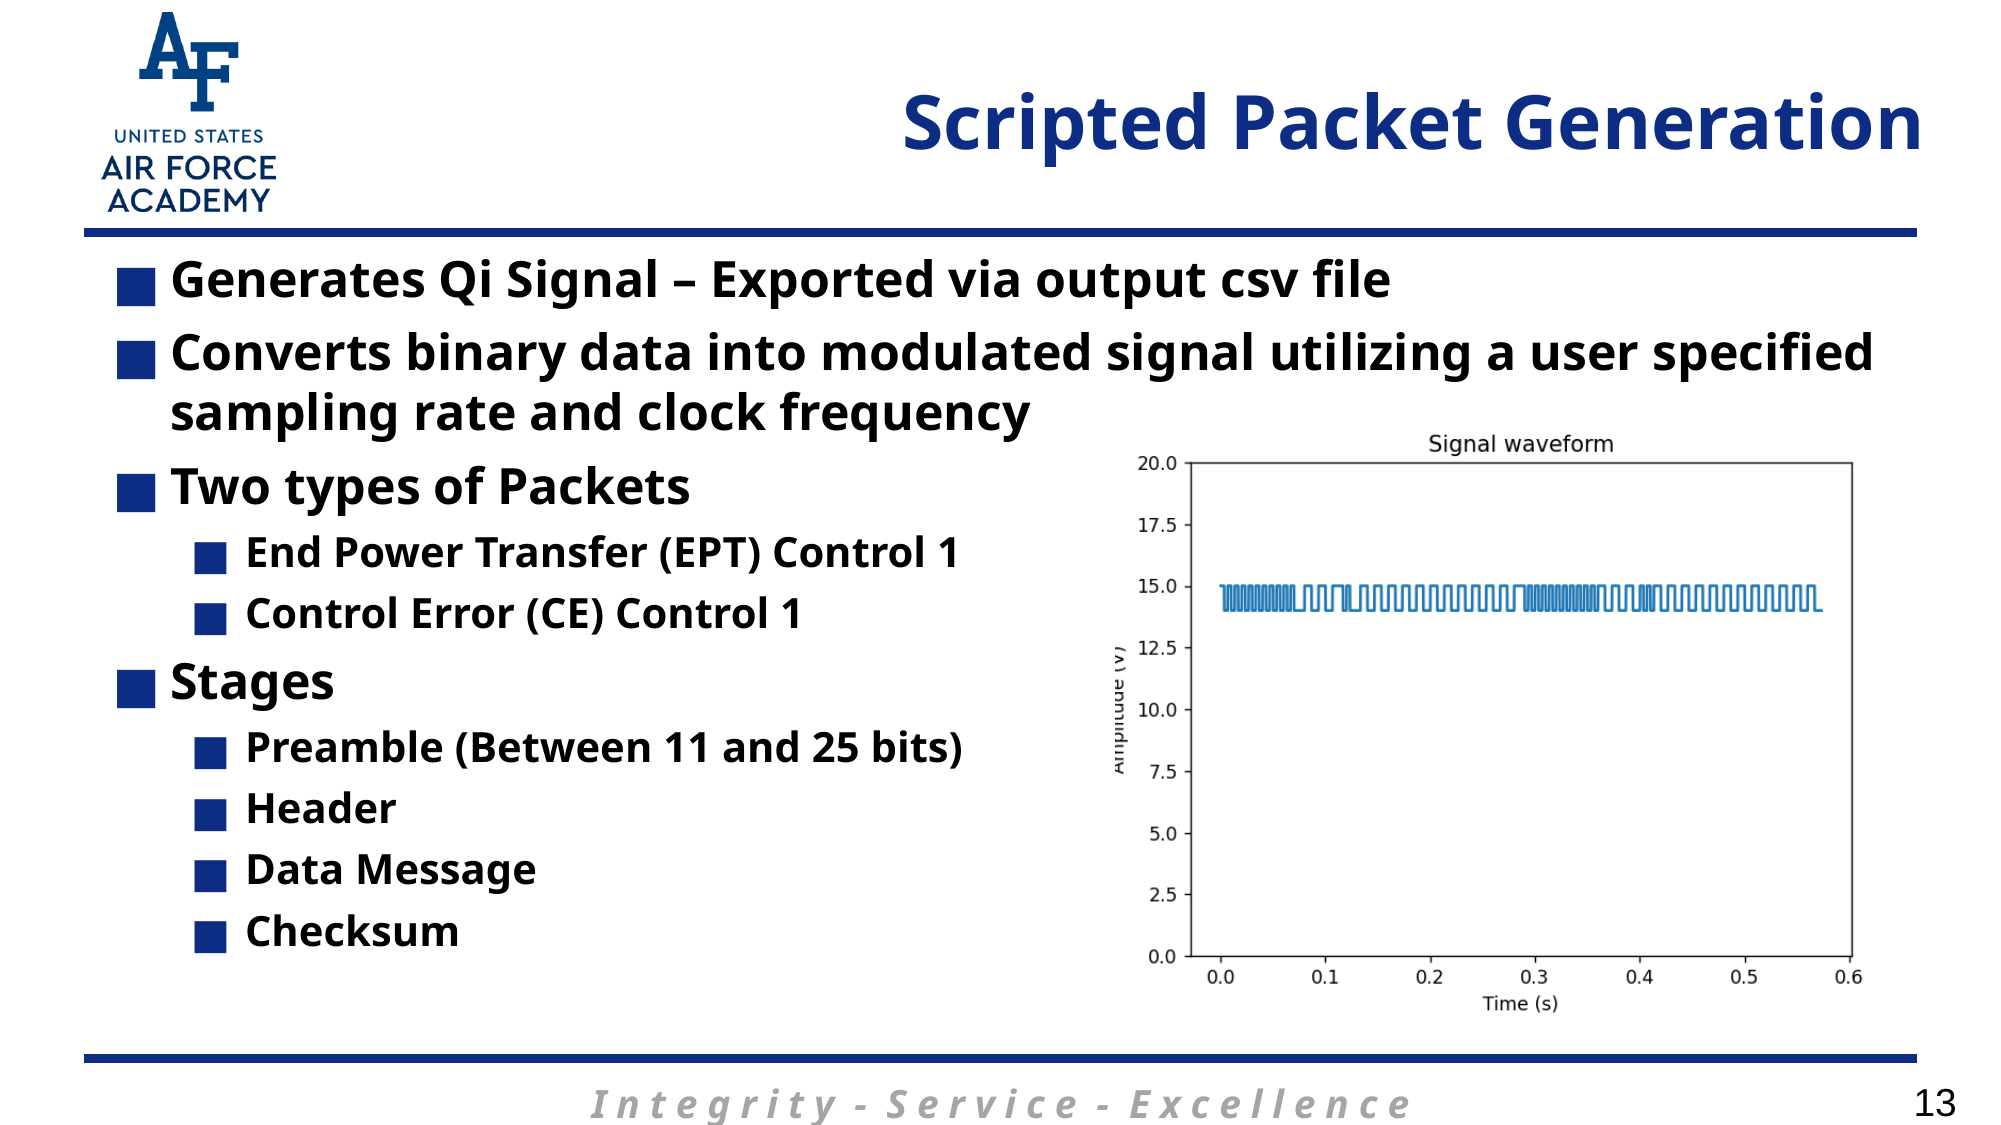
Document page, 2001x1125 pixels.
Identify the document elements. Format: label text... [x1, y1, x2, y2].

subtitle Generates Qi Signal – Exported via output csv file Converts binary data into modulated signal utilizing a user specified sampling rate and clock frequency Two types of Packets End Power Transfer (EPT) Control 1 Control Error (CE) Control 1 Stages Preamble (Between 11 and 25 bits) Header Data Message Checksum [80, 239, 1920, 1050]
slide_number 13 [1870, 1069, 2000, 1125]
picture [101, 12, 276, 212]
title Scripted Packet Generation [399, 29, 1940, 210]
picture [1115, 422, 1906, 1020]
